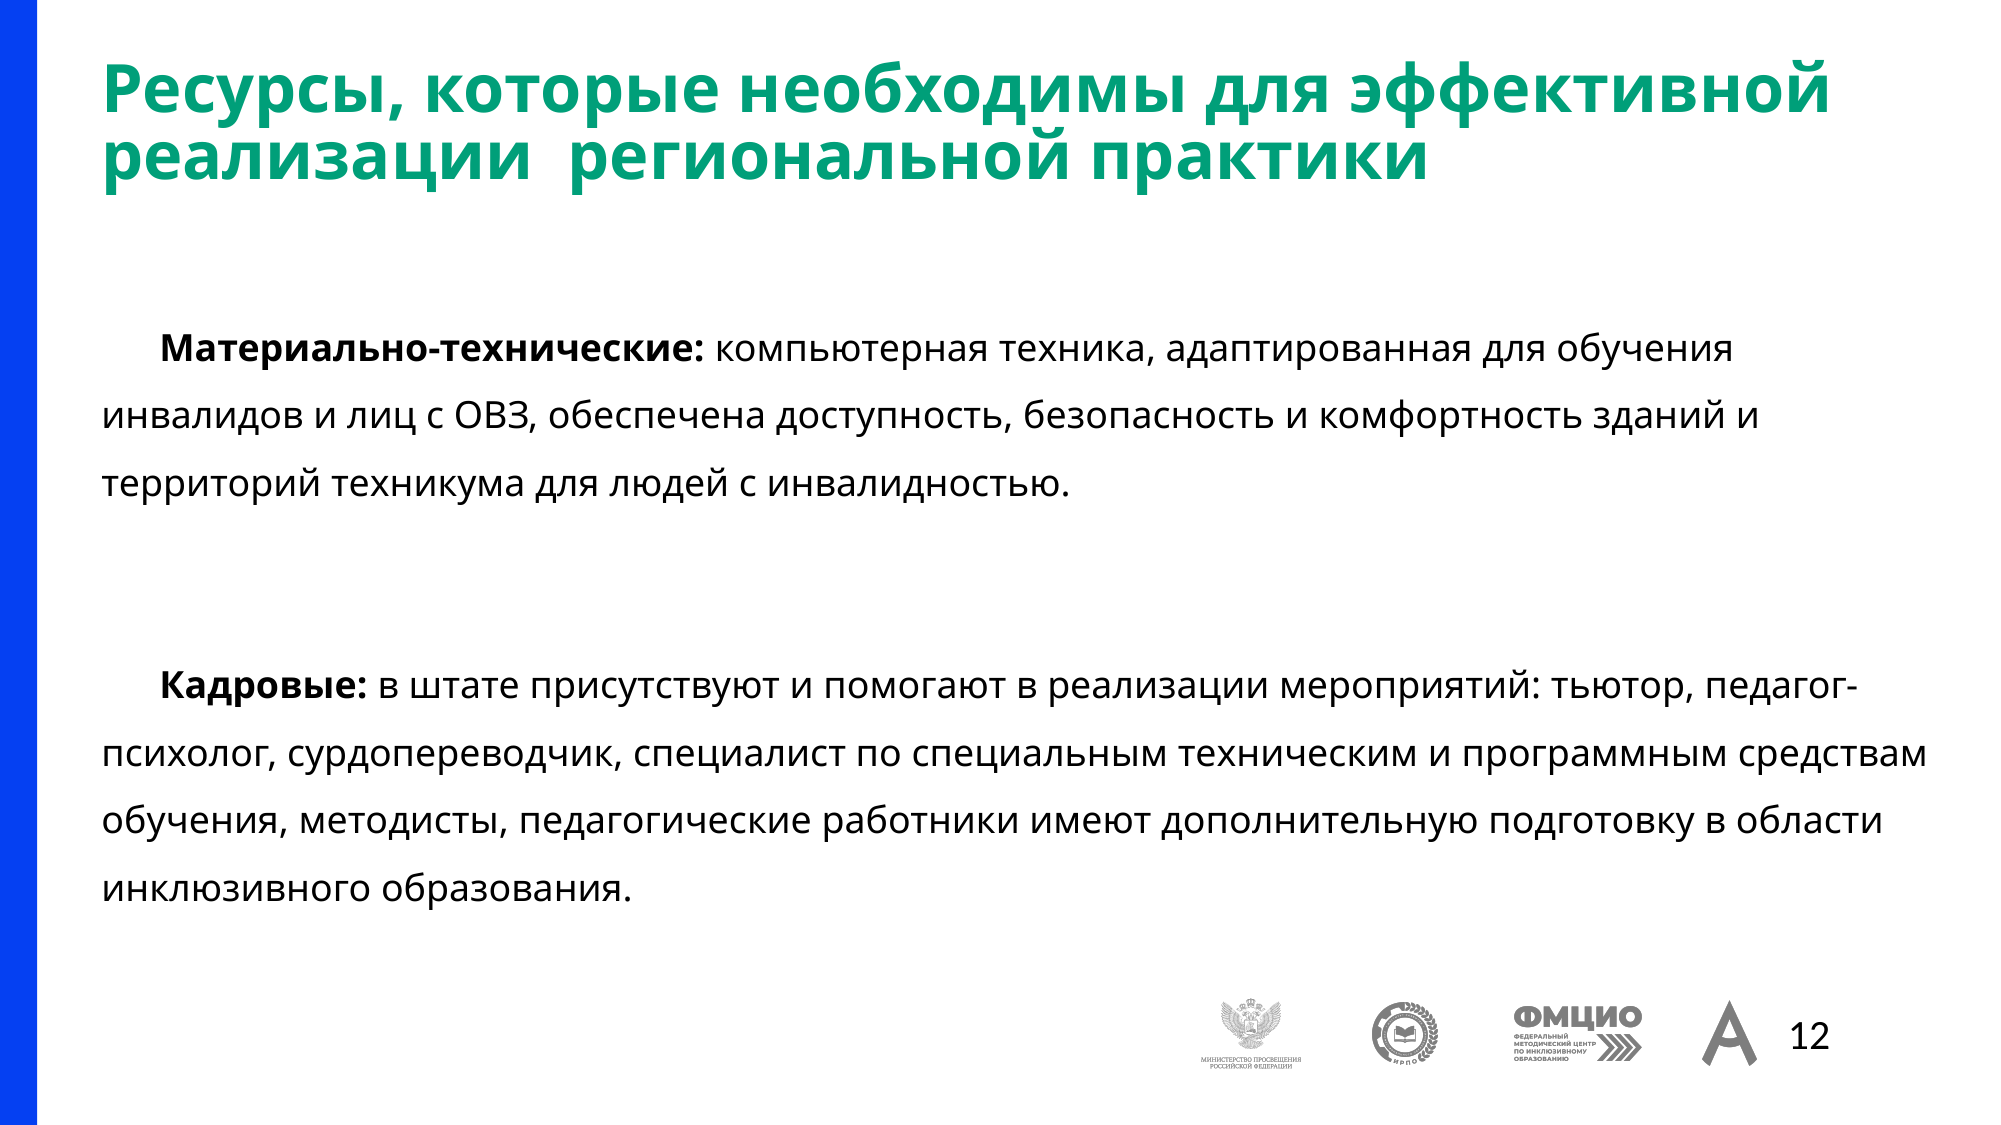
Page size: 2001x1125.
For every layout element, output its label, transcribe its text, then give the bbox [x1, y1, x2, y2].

picture [1372, 1002, 1438, 1065]
text_box Материально-технические: компьютерная техника, адаптированная для обучения инвалидов и лиц с ОВЗ, обеспечена доступность, безопасность и комфортность зданий и территорий техникума для людей с инвалидностью. Кадровые: в штате присутствуют и помогают в реализации мероприятий: тьютор, педагог-психолог, сурдопереводчик, специалист по специальным техническим и программным средствам обучения, методисты, педагогические работники имеют дополнительную подготовку в области инклюзивного образования. [86, 293, 1945, 984]
picture [1201, 998, 1301, 1069]
title Ресурсы, которые необходимы для эффективной реализации региональной практики [101, 59, 1891, 133]
picture [1702, 1000, 1757, 1066]
text_box [0, 0, 38, 1125]
picture [1514, 1006, 1642, 1061]
